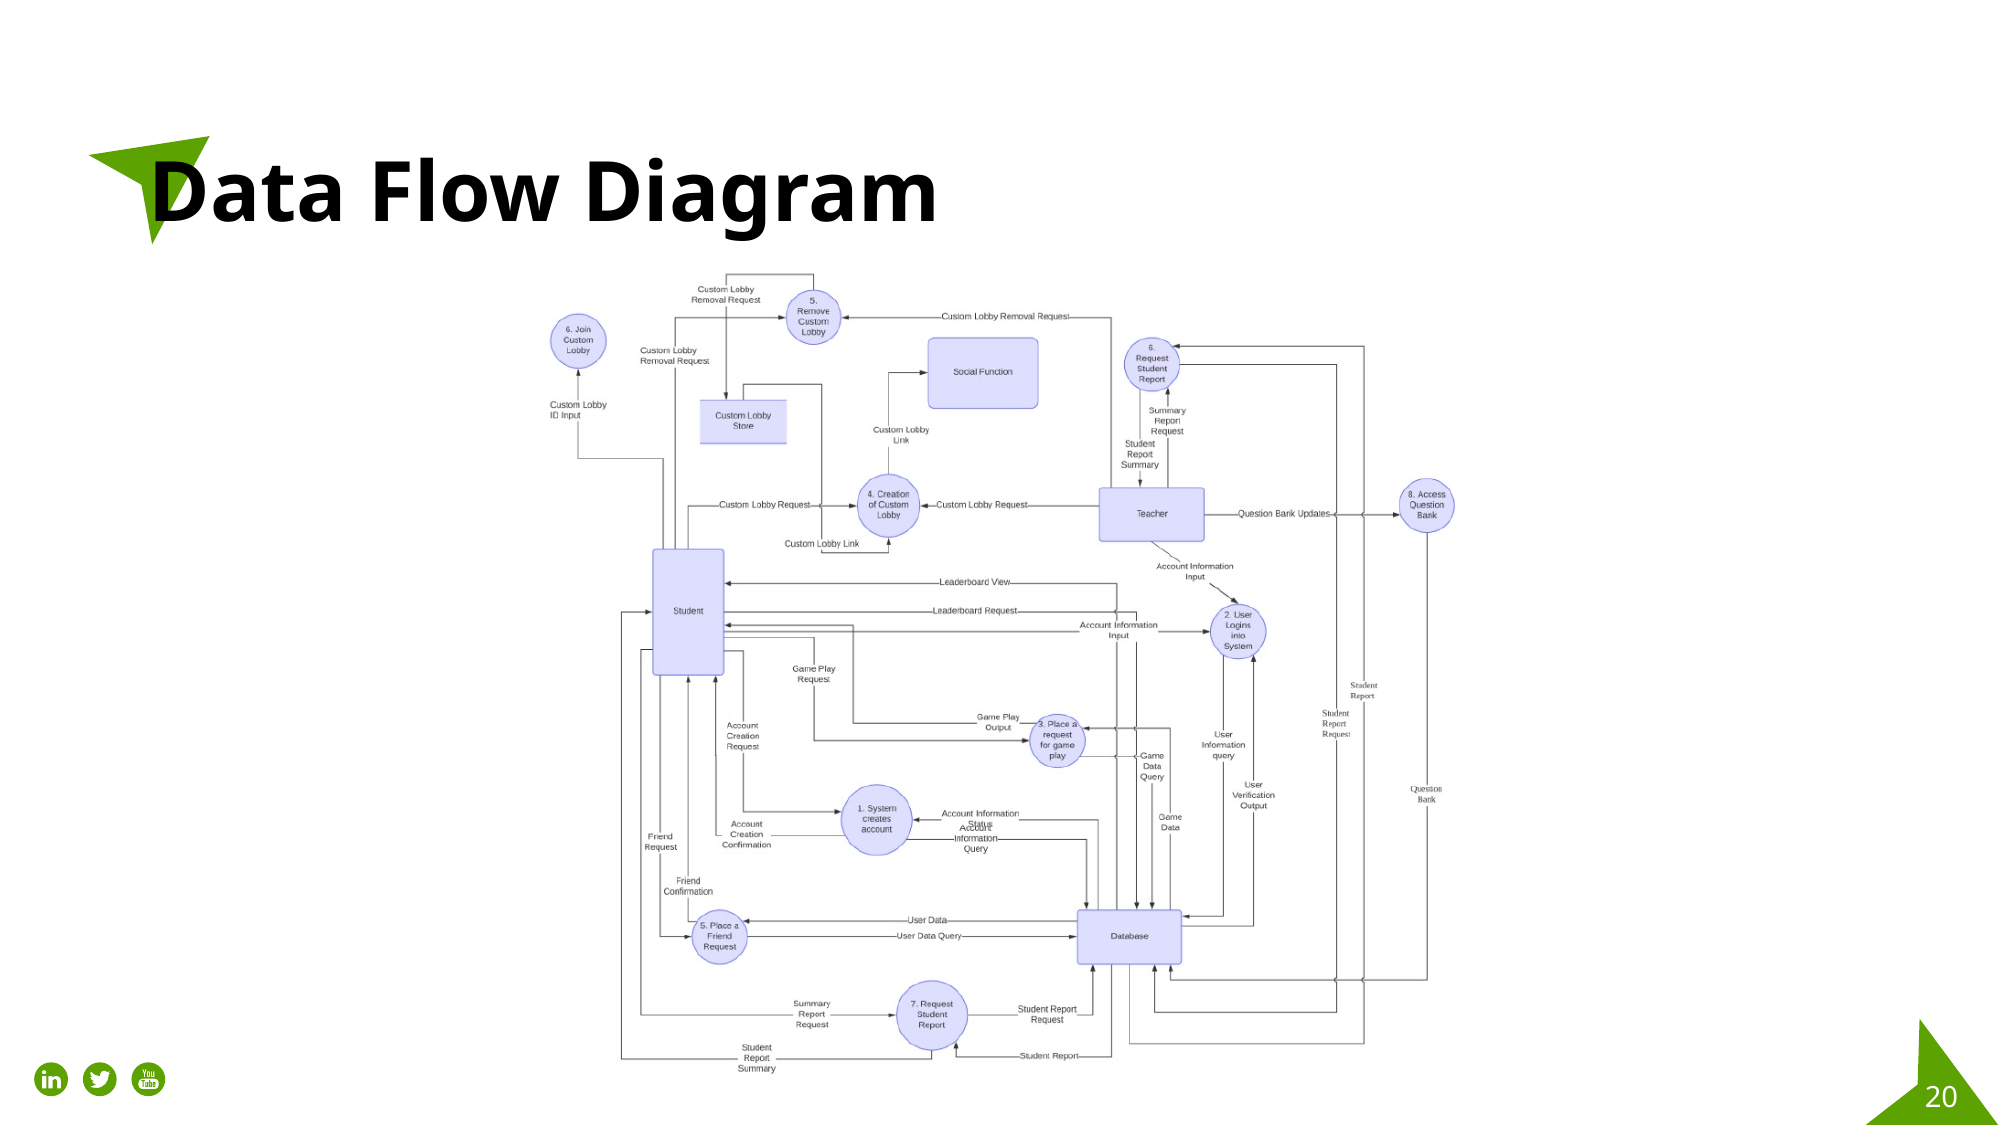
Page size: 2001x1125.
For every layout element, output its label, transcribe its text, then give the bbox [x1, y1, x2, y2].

picture [515, 245, 1485, 1114]
title Data Flow Diagram [133, 124, 1245, 260]
